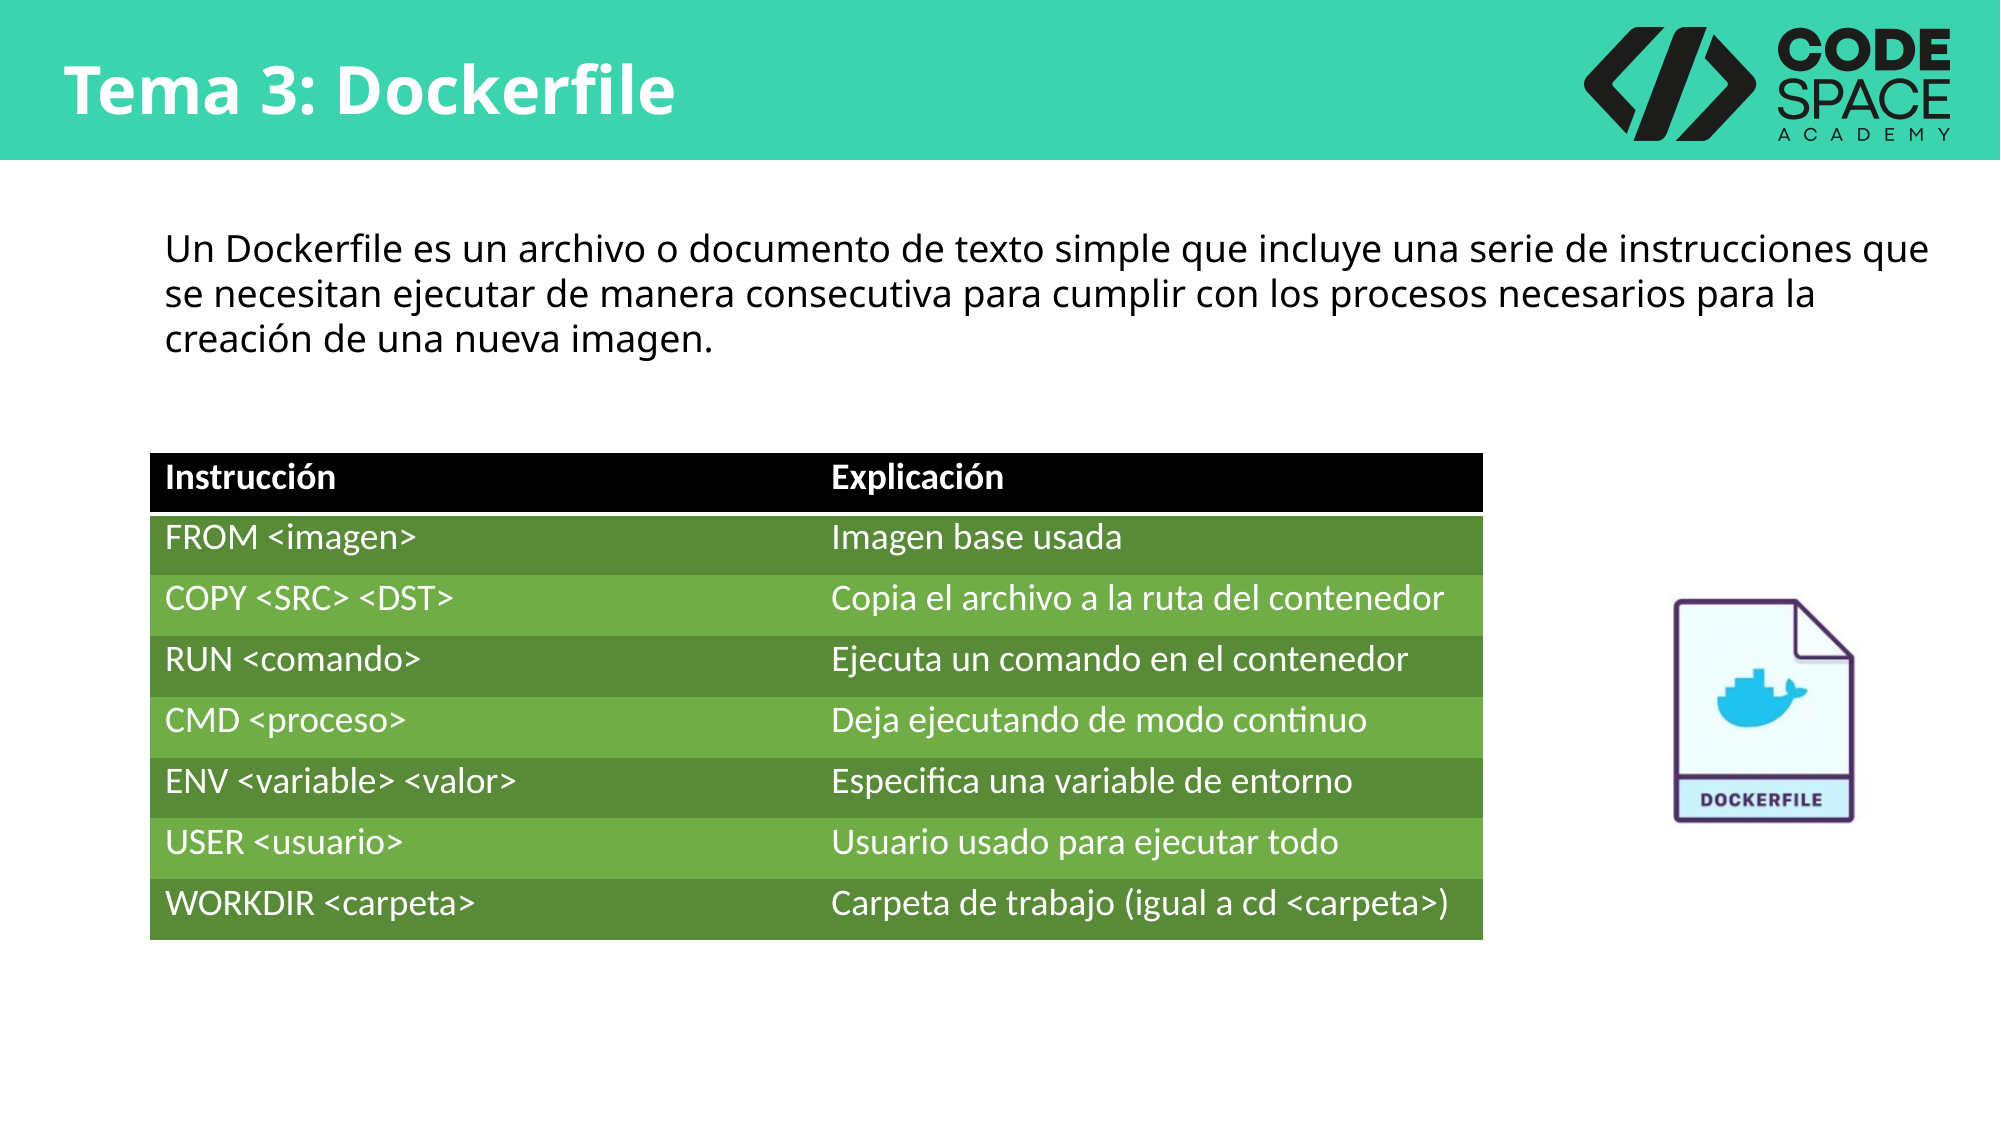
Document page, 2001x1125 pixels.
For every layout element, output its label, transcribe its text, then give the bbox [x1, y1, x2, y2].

text_box [0, 0, 2000, 160]
table_cell Copia el archivo a la ruta del contenedor [817, 575, 1483, 636]
picture [1657, 580, 1877, 849]
table_cell Ejecuta un comando en el contenedor [817, 636, 1483, 697]
table_cell USER <usuario> [150, 818, 817, 879]
table_cell ENV <variable> <valor> [150, 758, 817, 818]
table_cell RUN <comando> [150, 636, 817, 697]
table_cell COPY <SRC> <DST> [150, 575, 817, 636]
table_cell Deja ejecutando de modo continuo [817, 697, 1483, 758]
table_cell Especifica una variable de entorno [817, 758, 1483, 818]
table_cell Carpeta de trabajo (igual a cd <carpeta>) [817, 879, 1483, 940]
table_cell Usuario usado para ejecutar todo [817, 818, 1483, 879]
text_box Un Dockerfile es un archivo o documento de texto simple que incluye una serie de instrucciones que se necesitan ejecutar de manera consecutiva para cumplir con los procesos necesarios para la creación de una nueva imagen. [149, 217, 1950, 367]
table_cell FROM <imagen> [150, 516, 817, 575]
table_header Explicación [817, 453, 1483, 512]
table_cell WORKDIR <carpeta> [150, 879, 817, 940]
table_cell Imagen base usada [817, 516, 1483, 575]
text_box Tema 3: Dockerfile [43, 36, 1458, 151]
table_header Instrucción [150, 453, 817, 512]
table_cell CMD <proceso> [150, 697, 817, 758]
picture [1584, 27, 1950, 141]
